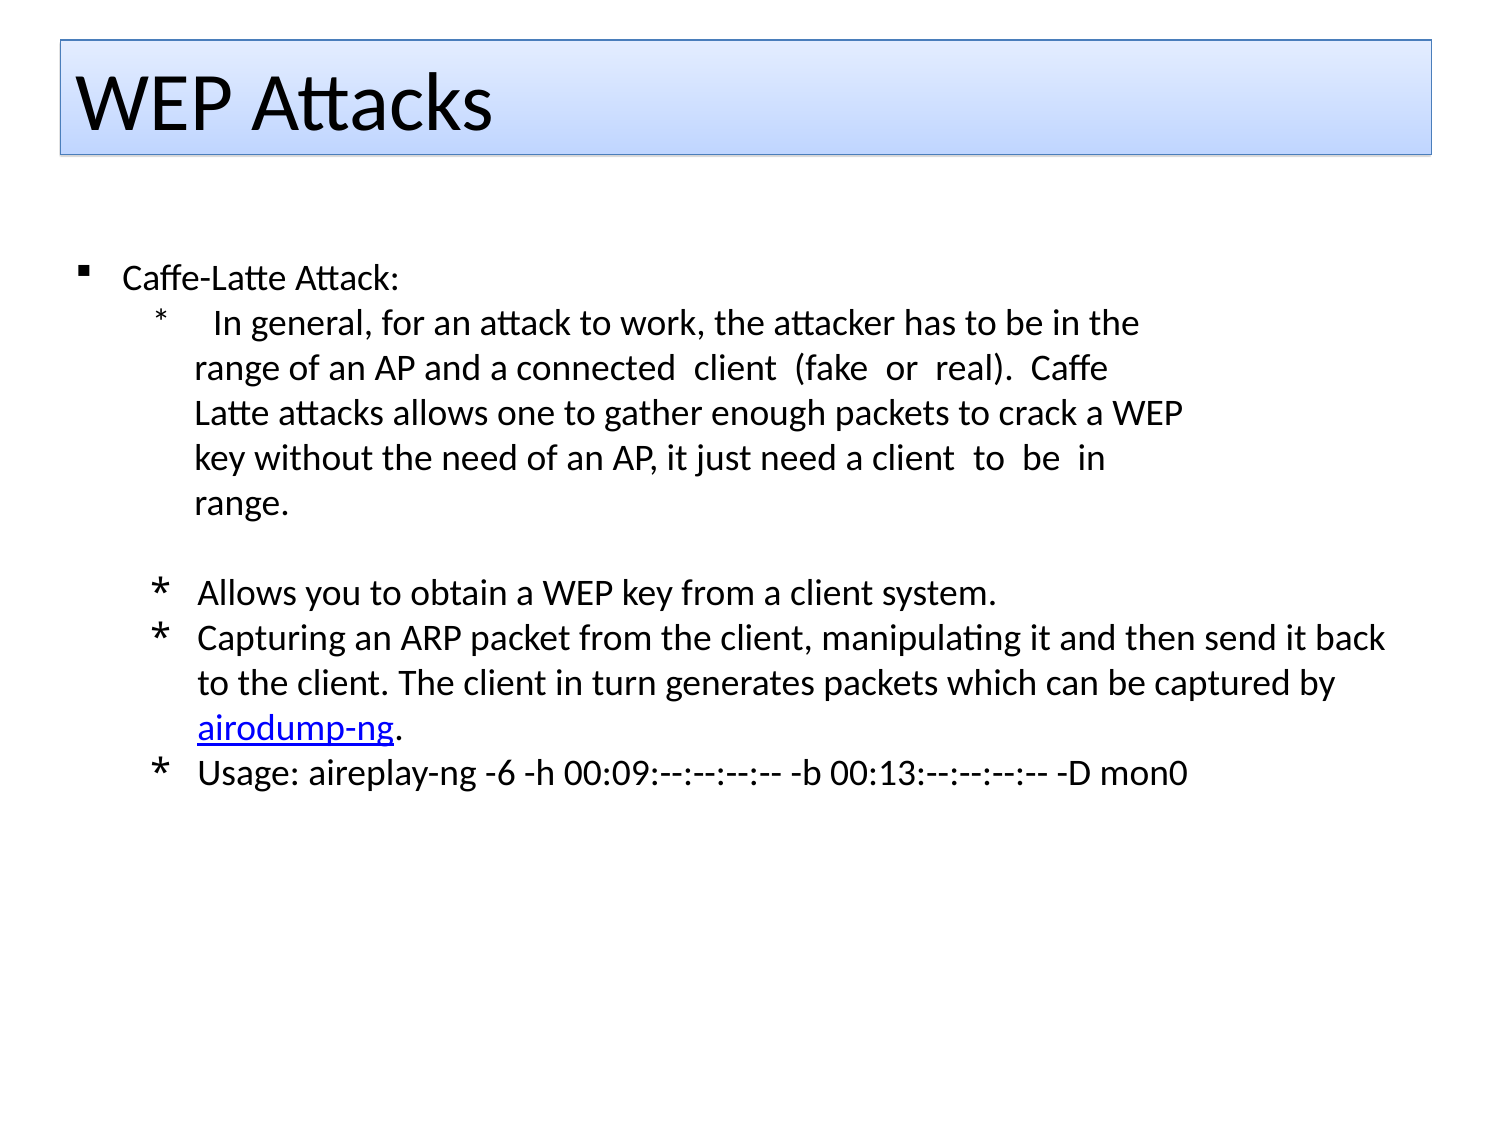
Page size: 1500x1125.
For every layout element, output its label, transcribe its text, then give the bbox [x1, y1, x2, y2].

text_box Caffe-Latte Attack: * In general, for an attack to work, the attacker has to be in the range of an AP and a connected client (fake or real). Caffe Latte attacks allows one to gather enough packets to crack a WEP key without the need of an AP, it just need a client to be in range. Allows you to obtain a WEP key from a client system. Capturing an ARP packet from the client, manipulating it and then send it back to the client. The client in turn generates packets which can be captured by airodump-ng. Usage: aireplay-ng -6 -h 00:09:--:--:--:-- -b 00:13:--:--:--:-- -D mon0 [60, 200, 1432, 801]
text_box WEP Attacks [60, 39, 1432, 155]
